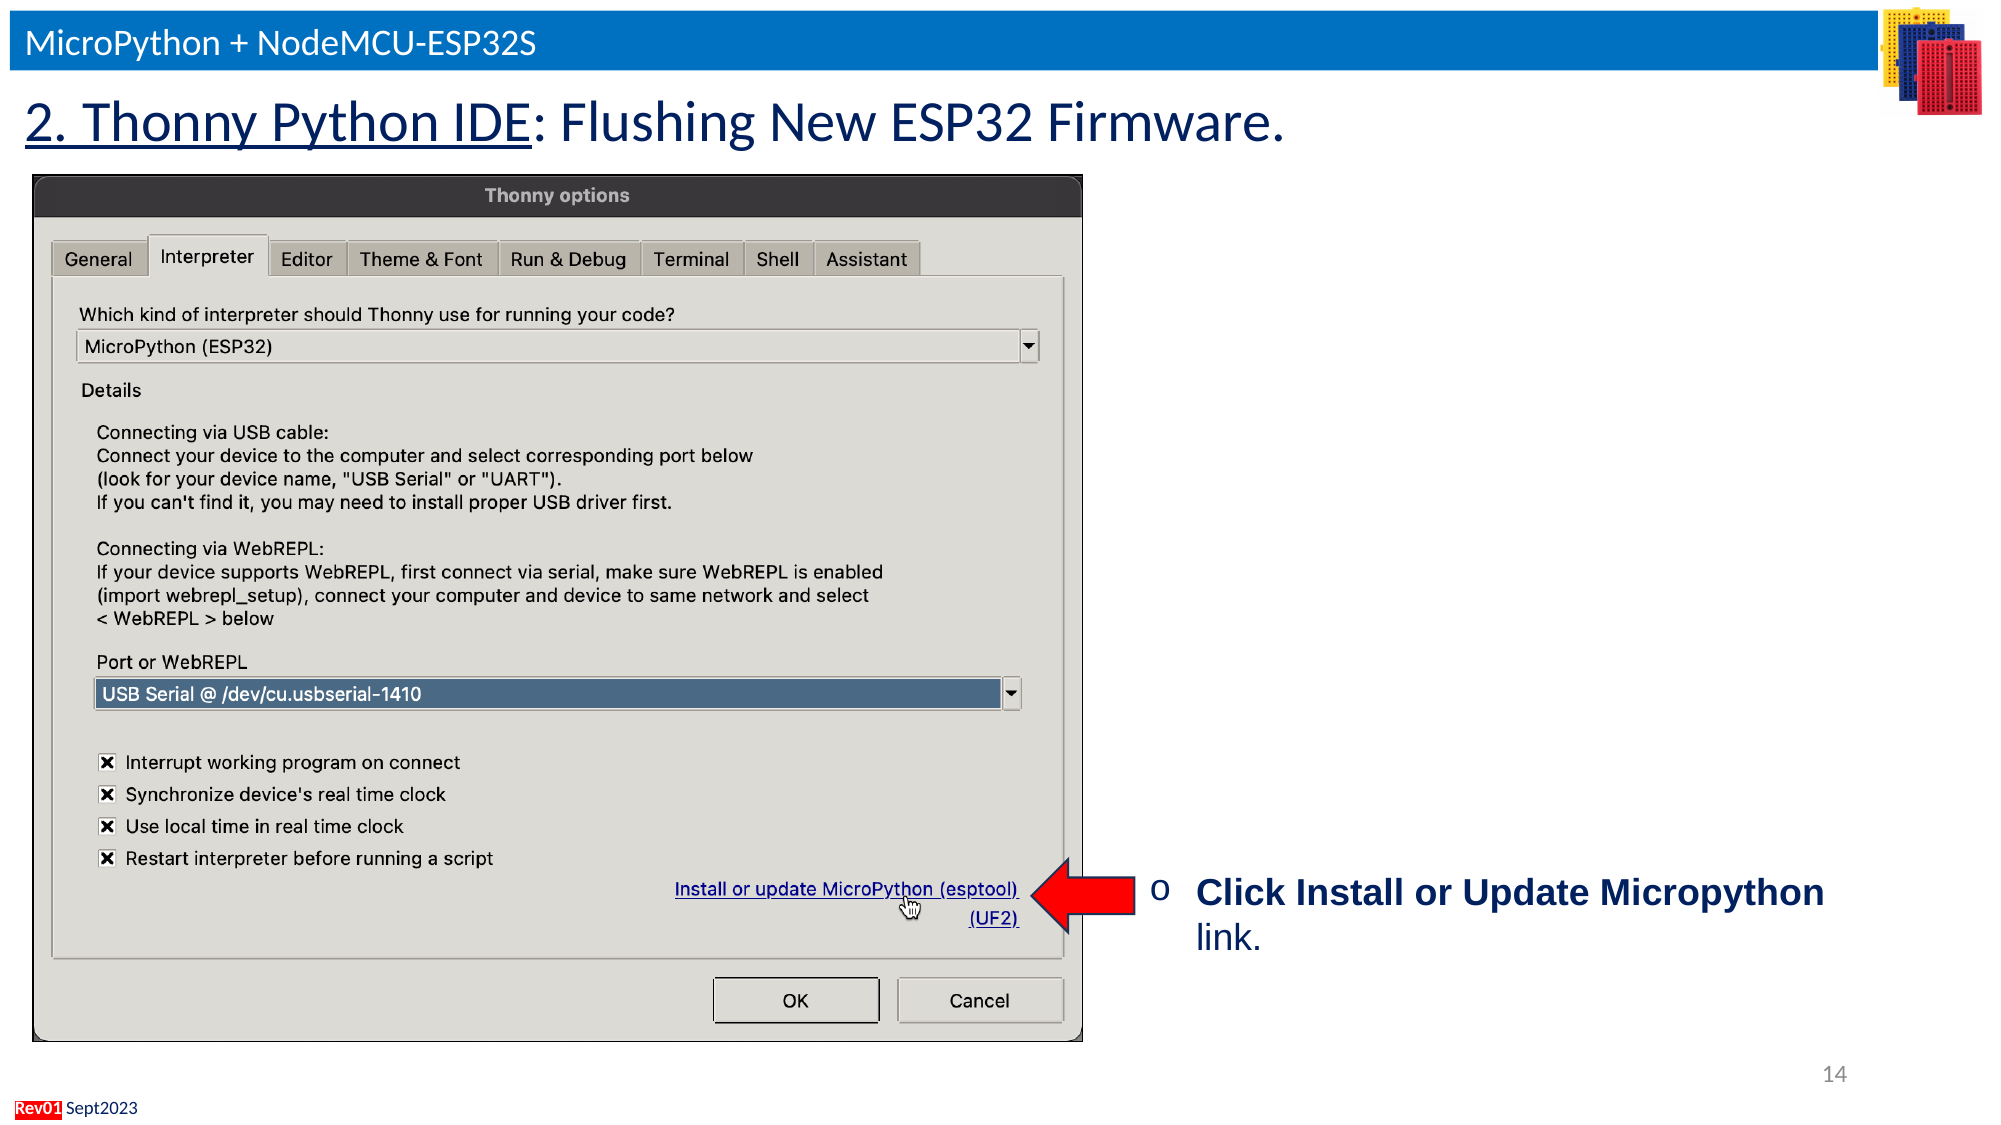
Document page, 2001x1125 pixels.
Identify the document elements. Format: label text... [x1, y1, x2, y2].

picture [1878, 6, 1983, 117]
text_box Rev01 Sept2023 [0, 1088, 2000, 1125]
picture [32, 174, 1083, 1042]
text_box Click Install or Update Micropython link. [1134, 860, 1863, 965]
text_box 2. Thonny Python IDE: Flushing New ESP32 Firmware. [9, 75, 1449, 160]
slide_number 14 [1412, 1042, 1863, 1088]
text_box MicroPython + NodeMCU-ESP32S [9, 10, 1878, 71]
text_box [1083, 876, 1136, 916]
